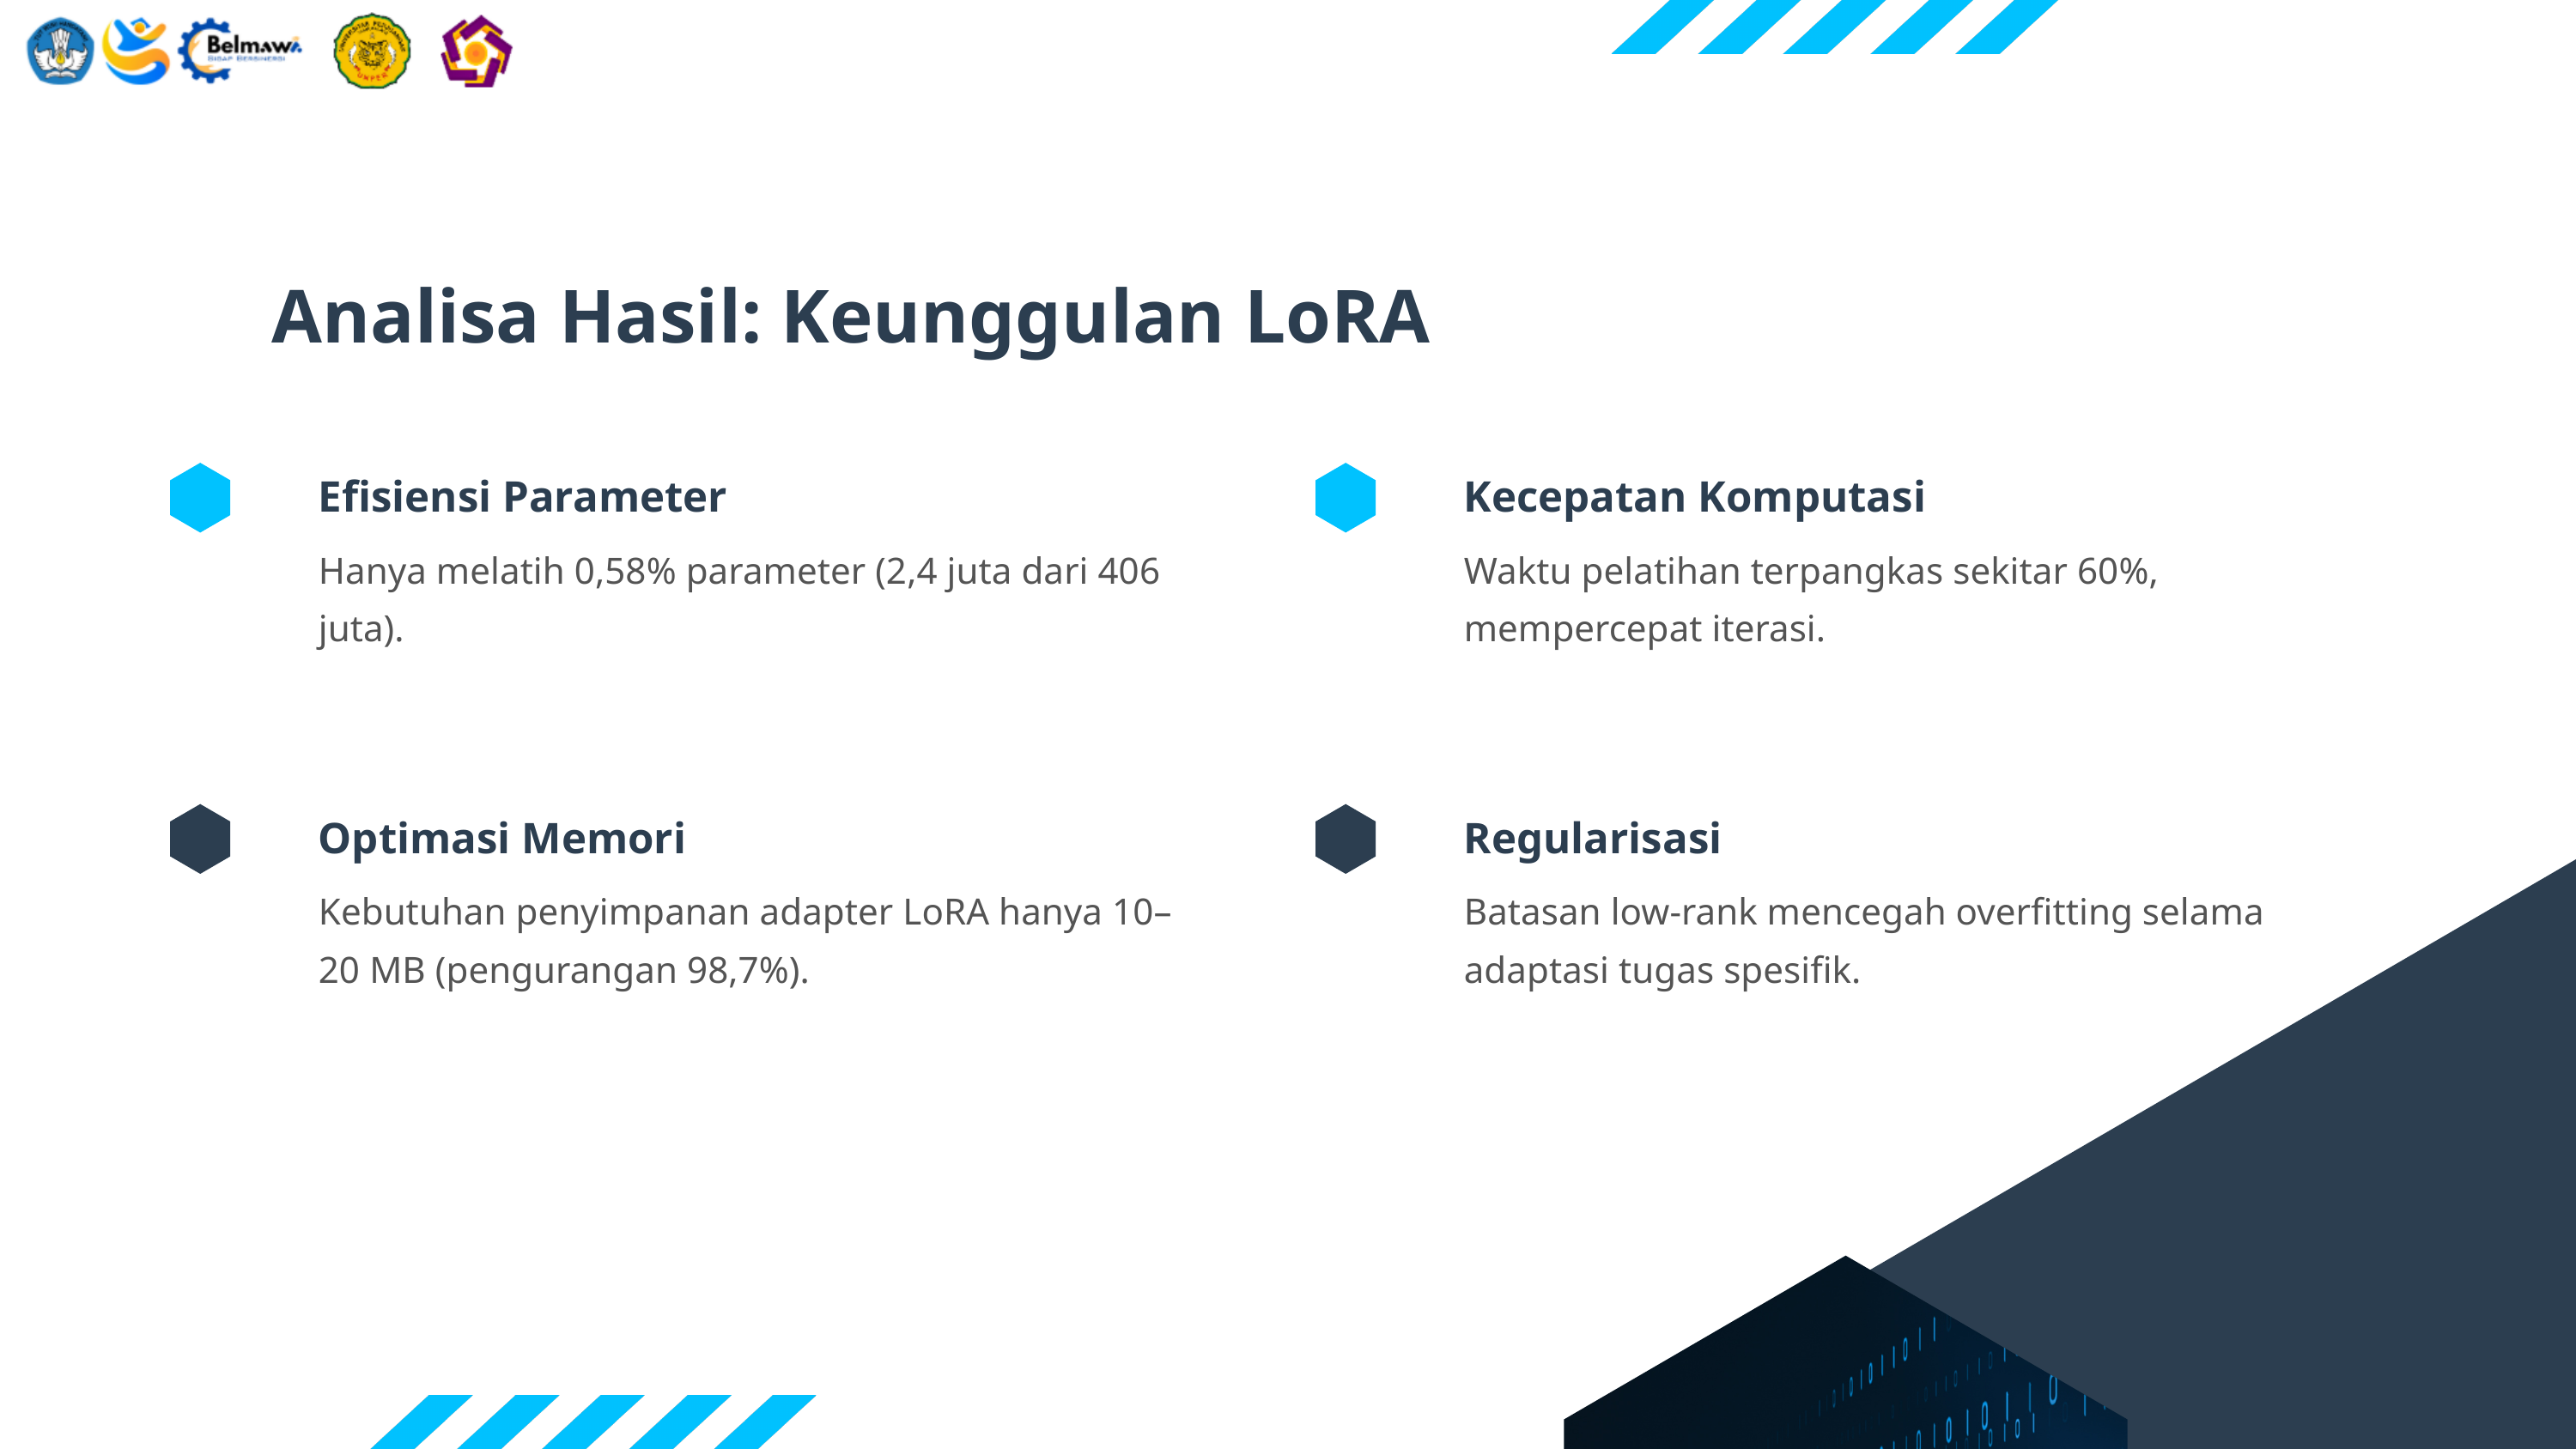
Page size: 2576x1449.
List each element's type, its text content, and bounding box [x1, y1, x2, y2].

text_box Waktu pelatihan terpangkas sekitar 60%, mempercepat iterasi. [1463, 532, 2323, 650]
text_box Kecepatan Komputasi [1463, 476, 2376, 521]
text_box Efisiensi Parameter [318, 476, 889, 521]
text_box Regularisasi [1463, 818, 1676, 862]
text_box Kebutuhan penyimpanan adapter LoRA hanya 10–20 MB (pengurangan 98,7%). [318, 873, 1177, 991]
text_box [169, 462, 231, 533]
text_box Batasan low-rank mencegah overfitting selama adaptasi tugas spesifik. [1463, 873, 1676, 991]
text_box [169, 803, 231, 875]
text_box [348, 1395, 817, 1449]
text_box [1564, 1255, 2128, 1449]
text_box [1682, 768, 2576, 1449]
text_box Optimasi Memori [318, 818, 889, 862]
text_box Analisa Hasil: Keunggulan LoRA [271, 265, 1464, 358]
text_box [1315, 462, 1376, 533]
text_box Hanya melatih 0,58% parameter (2,4 juta dari 406 juta). [318, 532, 1177, 650]
text_box [1611, 0, 2081, 54]
text_box [19, 0, 525, 100]
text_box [1315, 803, 1376, 875]
